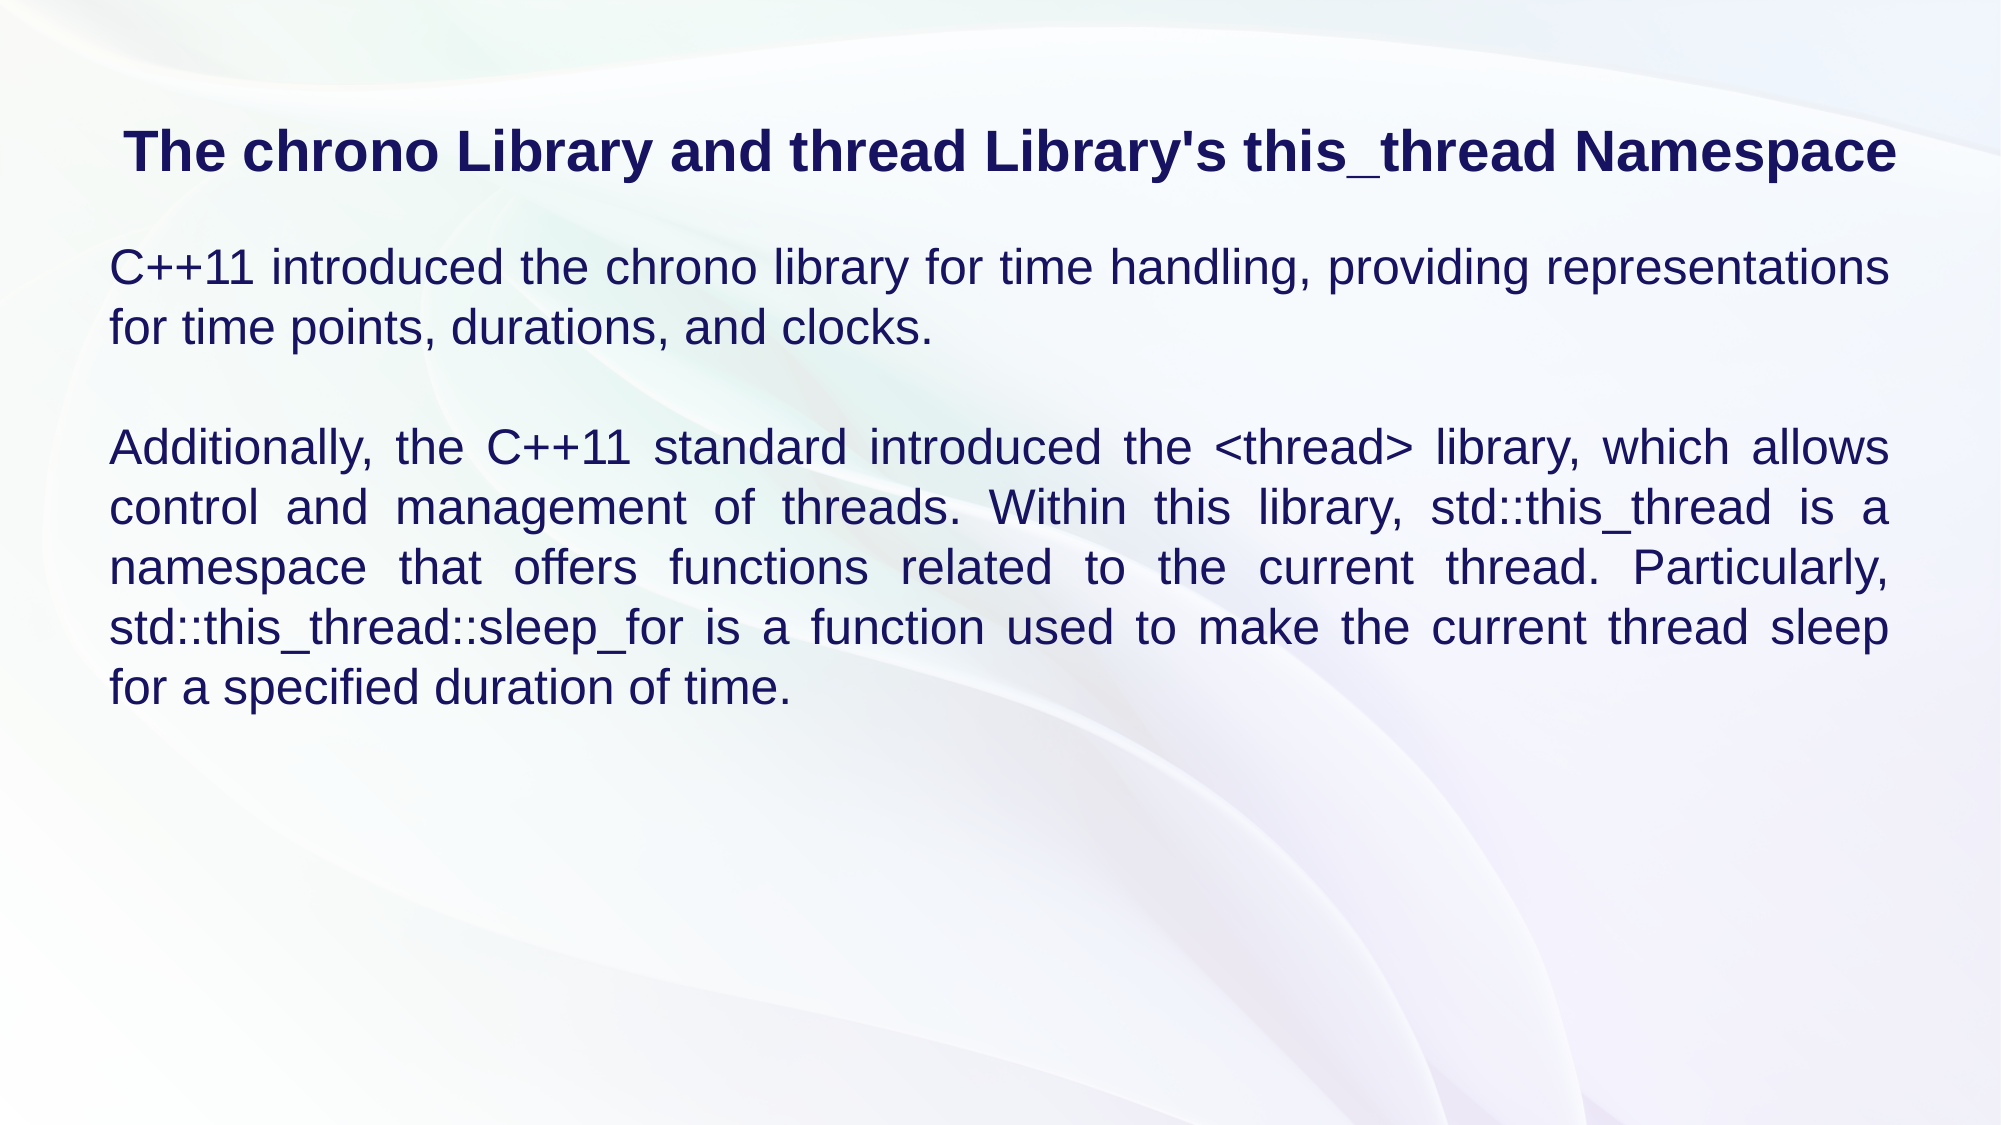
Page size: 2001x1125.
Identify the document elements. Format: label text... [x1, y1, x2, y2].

title The chrono Library and thread Library's this_thread Namespace [108, 21, 2000, 191]
text_box C++11 introduced the chrono library for time handling, providing representations for time points, durations, and clocks. Additionally, the C++11 standard introduced the <thread> library, which allows control and management of threads. Within this library, std::this_thread is a namespace that offers functions related to the current thread. Particularly, std::this_thread::sleep_for is a function used to make the current thread sleep for a specified duration of time. [94, 226, 1906, 722]
